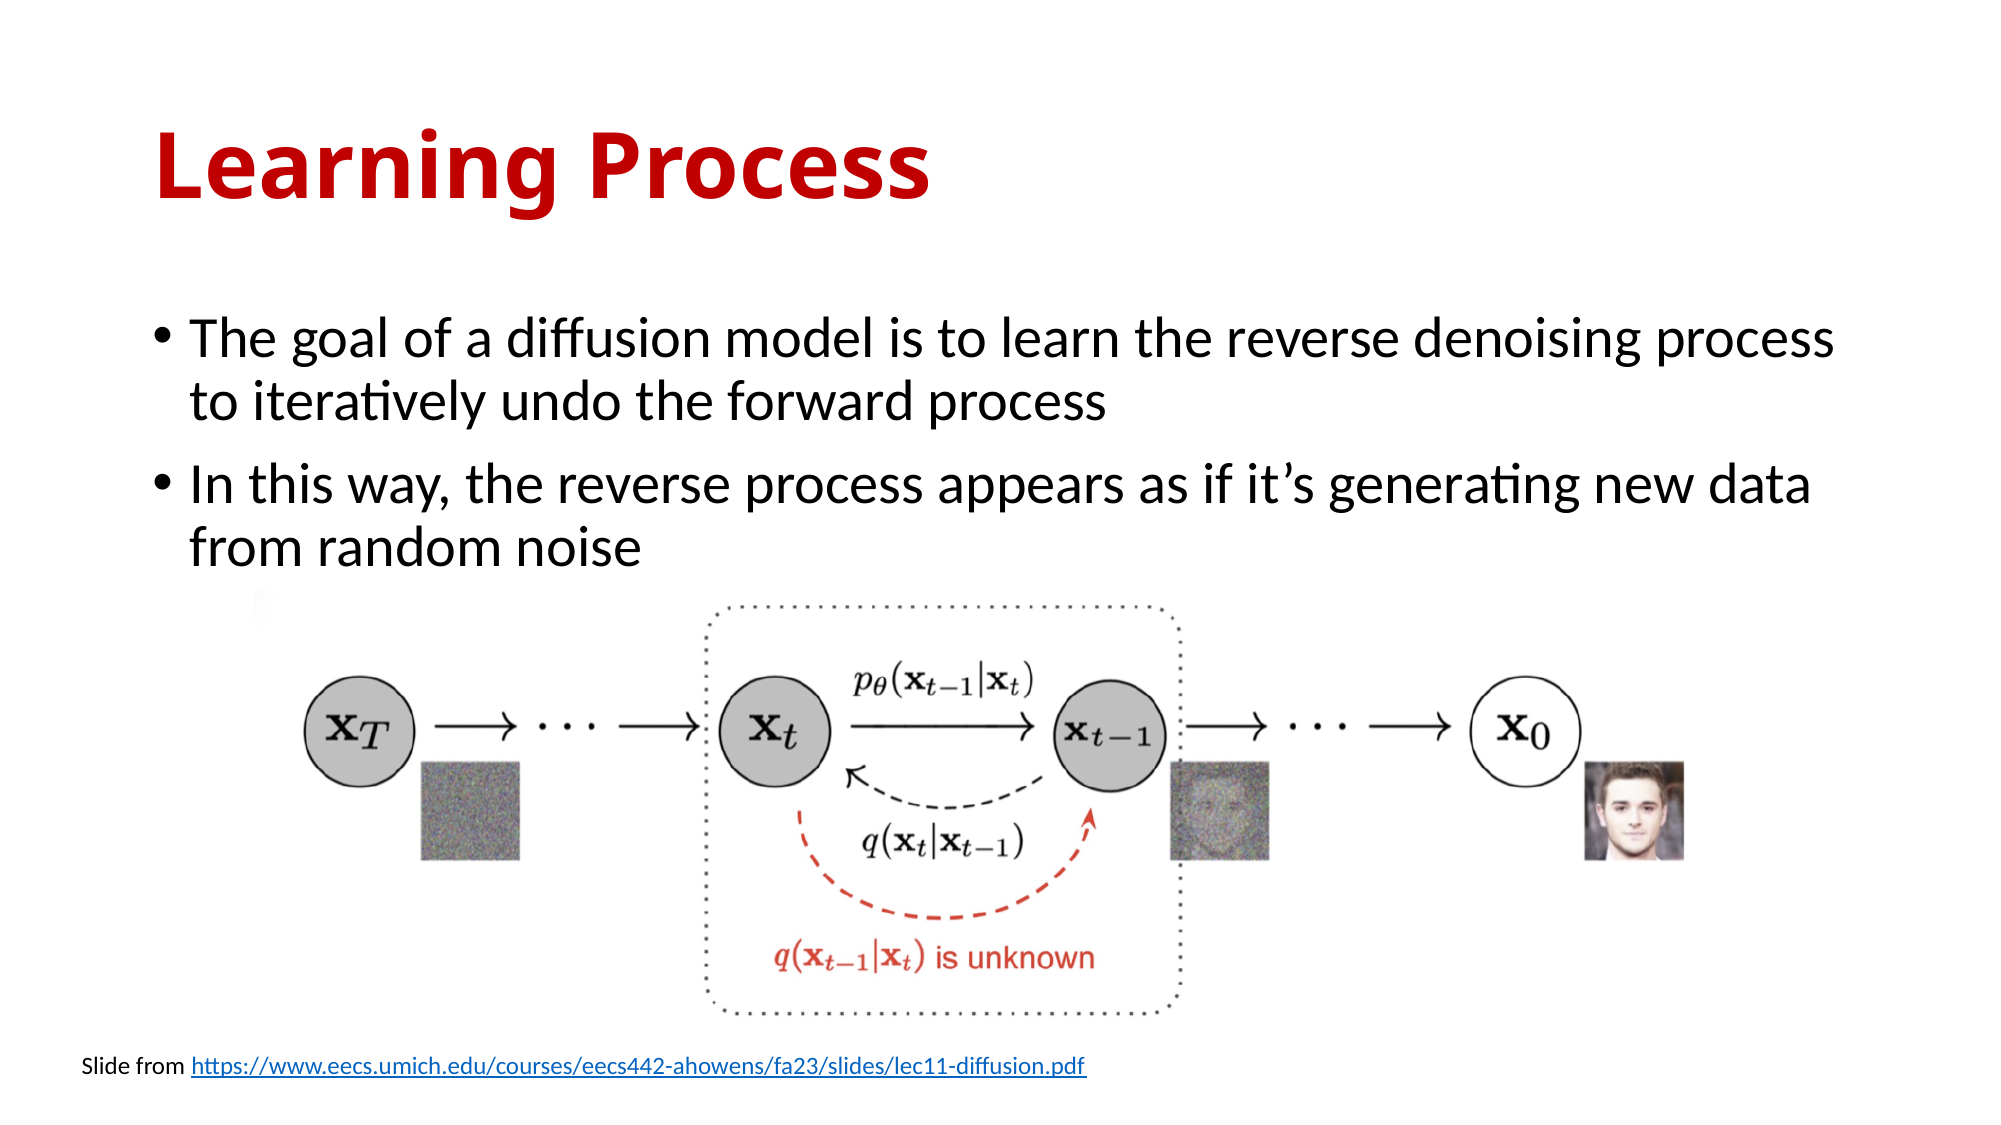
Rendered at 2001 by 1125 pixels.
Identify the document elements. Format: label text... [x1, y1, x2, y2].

list The goal of a diffusion model is to learn the reverse denoising process to iteratively undo the forward process In this way, the reverse process appears as if it’s generating new data from random noise [137, 299, 1863, 1014]
text_box Slide from https://www.eecs.umich.edu/courses/eecs442-ahowens/fa23/slides/lec11-diffusion.pdf [66, 1042, 1108, 1087]
picture [254, 590, 1755, 1037]
title Learning Process [137, 59, 1863, 278]
